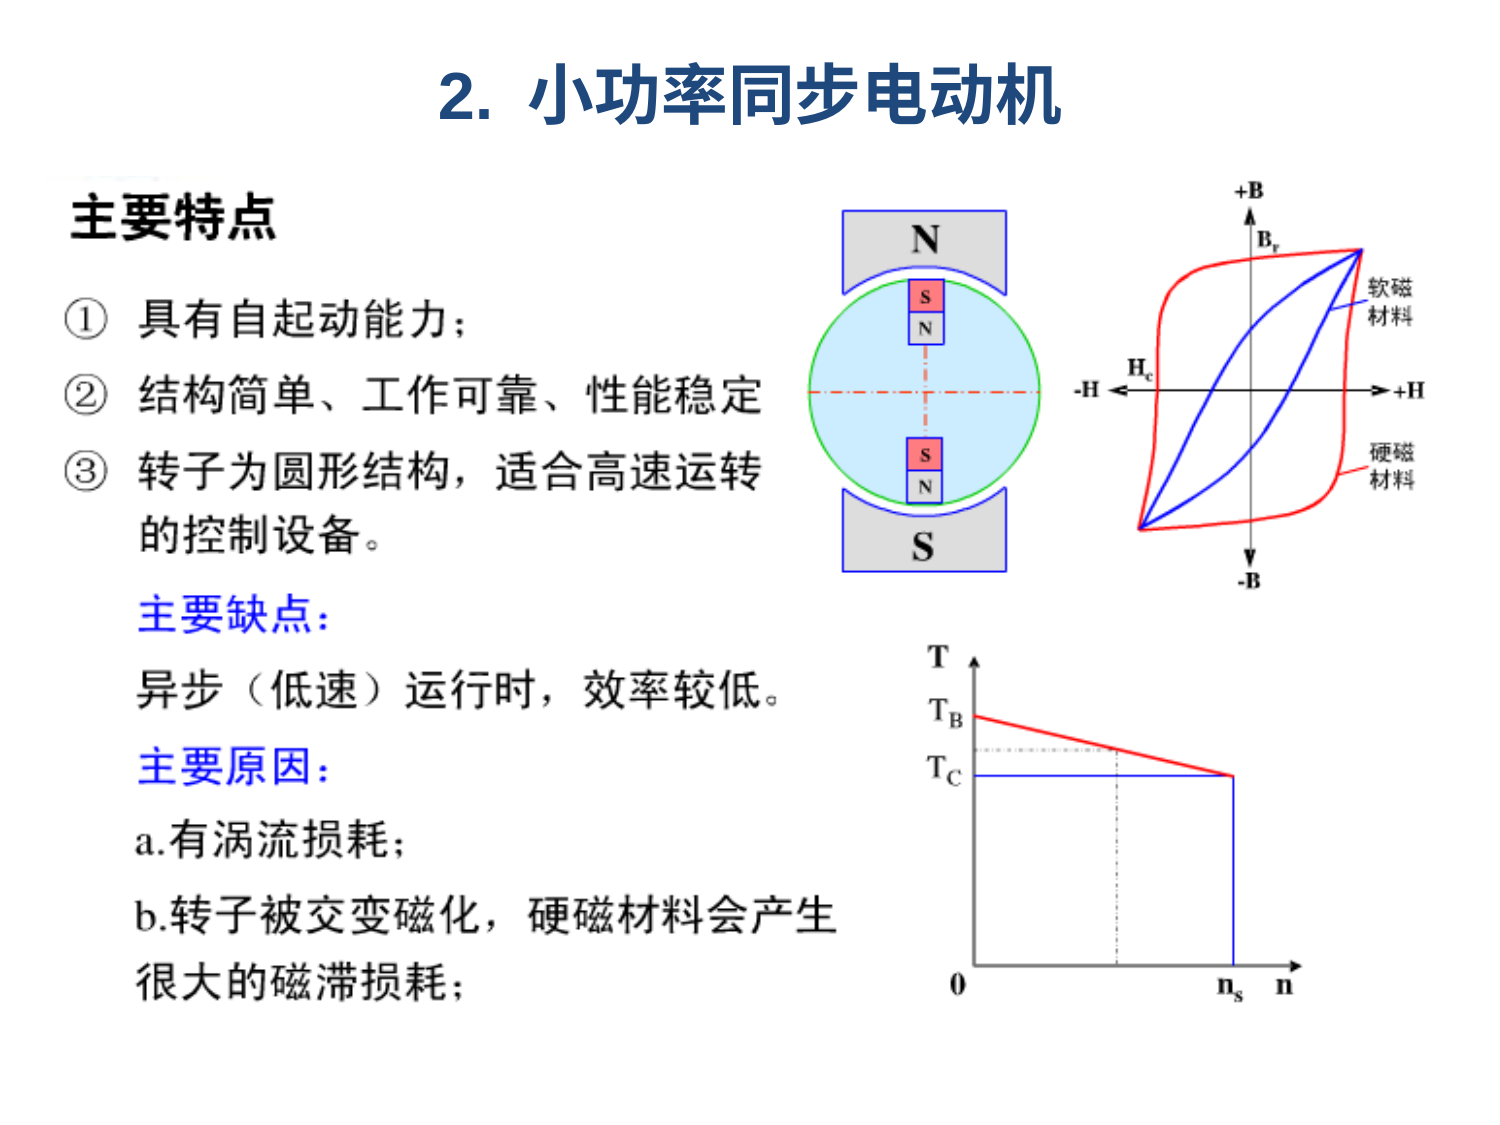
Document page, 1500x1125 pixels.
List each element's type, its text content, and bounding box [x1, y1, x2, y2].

text_box 2. 小功率同步电动机 [74, 45, 1425, 174]
picture [46, 176, 1464, 1033]
